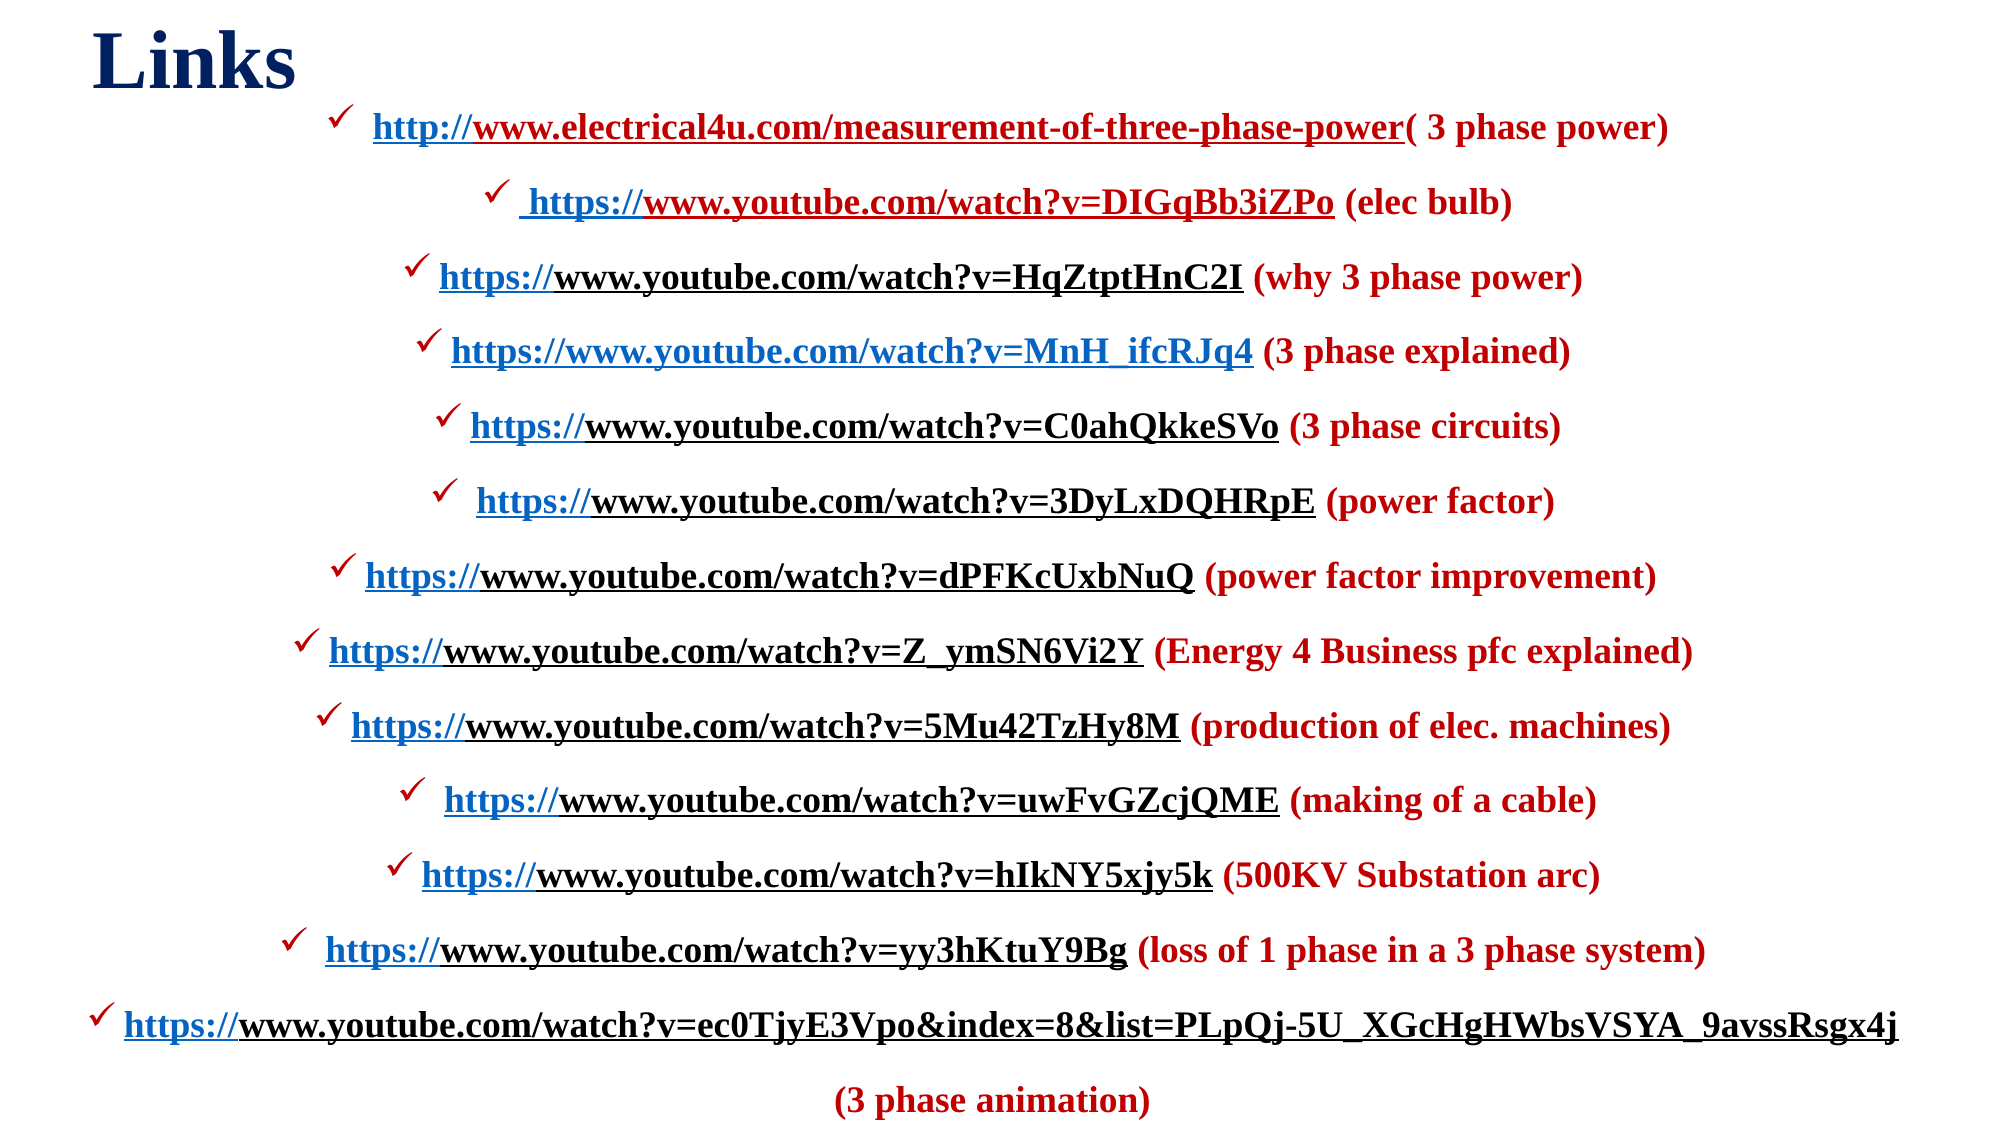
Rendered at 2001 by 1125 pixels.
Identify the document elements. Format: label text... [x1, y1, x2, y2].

list http://www.electrical4u.com/measurement-of-three-phase-power( 3 phase power) https://www.youtube.com/watch?v=DIGqBb3iZPo (elec bulb) https://www.youtube.com/watch?v=HqZtptHnC2I (why 3 phase power) https://www.youtube.com/watch?v=MnH_ifcRJq4 (3 phase explained) https://www.youtube.com/watch?v=C0ahQkkeSVo (3 phase circuits) https://www.youtube.com/watch?v=3DyLxDQHRpE (power factor) https://www.youtube.com/watch?v=dPFKcUxbNuQ (power factor improvement) https://www.youtube.com/watch?v=Z_ymSN6Vi2Y (Energy 4 Business pfc explained) https://www.youtube.com/watch?v=5Mu42TzHy8M (production of elec. machines) https://www.youtube.com/watch?v=uwFvGZcjQME (making of a cable) https://www.youtube.com/watch?v=hIkNY5xjy5k (500KV Substation arc) https://www.youtube.com/watch?v=yy3hKtuY9Bg (loss of 1 phase in a 3 phase system) https://www.youtube.com/watch?v=ec0TjyE3Vpo&index=8&list=PLpQj-5U_XGcHgHWbsVSYA_9avssRsgx4j (3 phase animation) [17, 85, 1977, 1087]
title Links [77, 0, 1803, 85]
